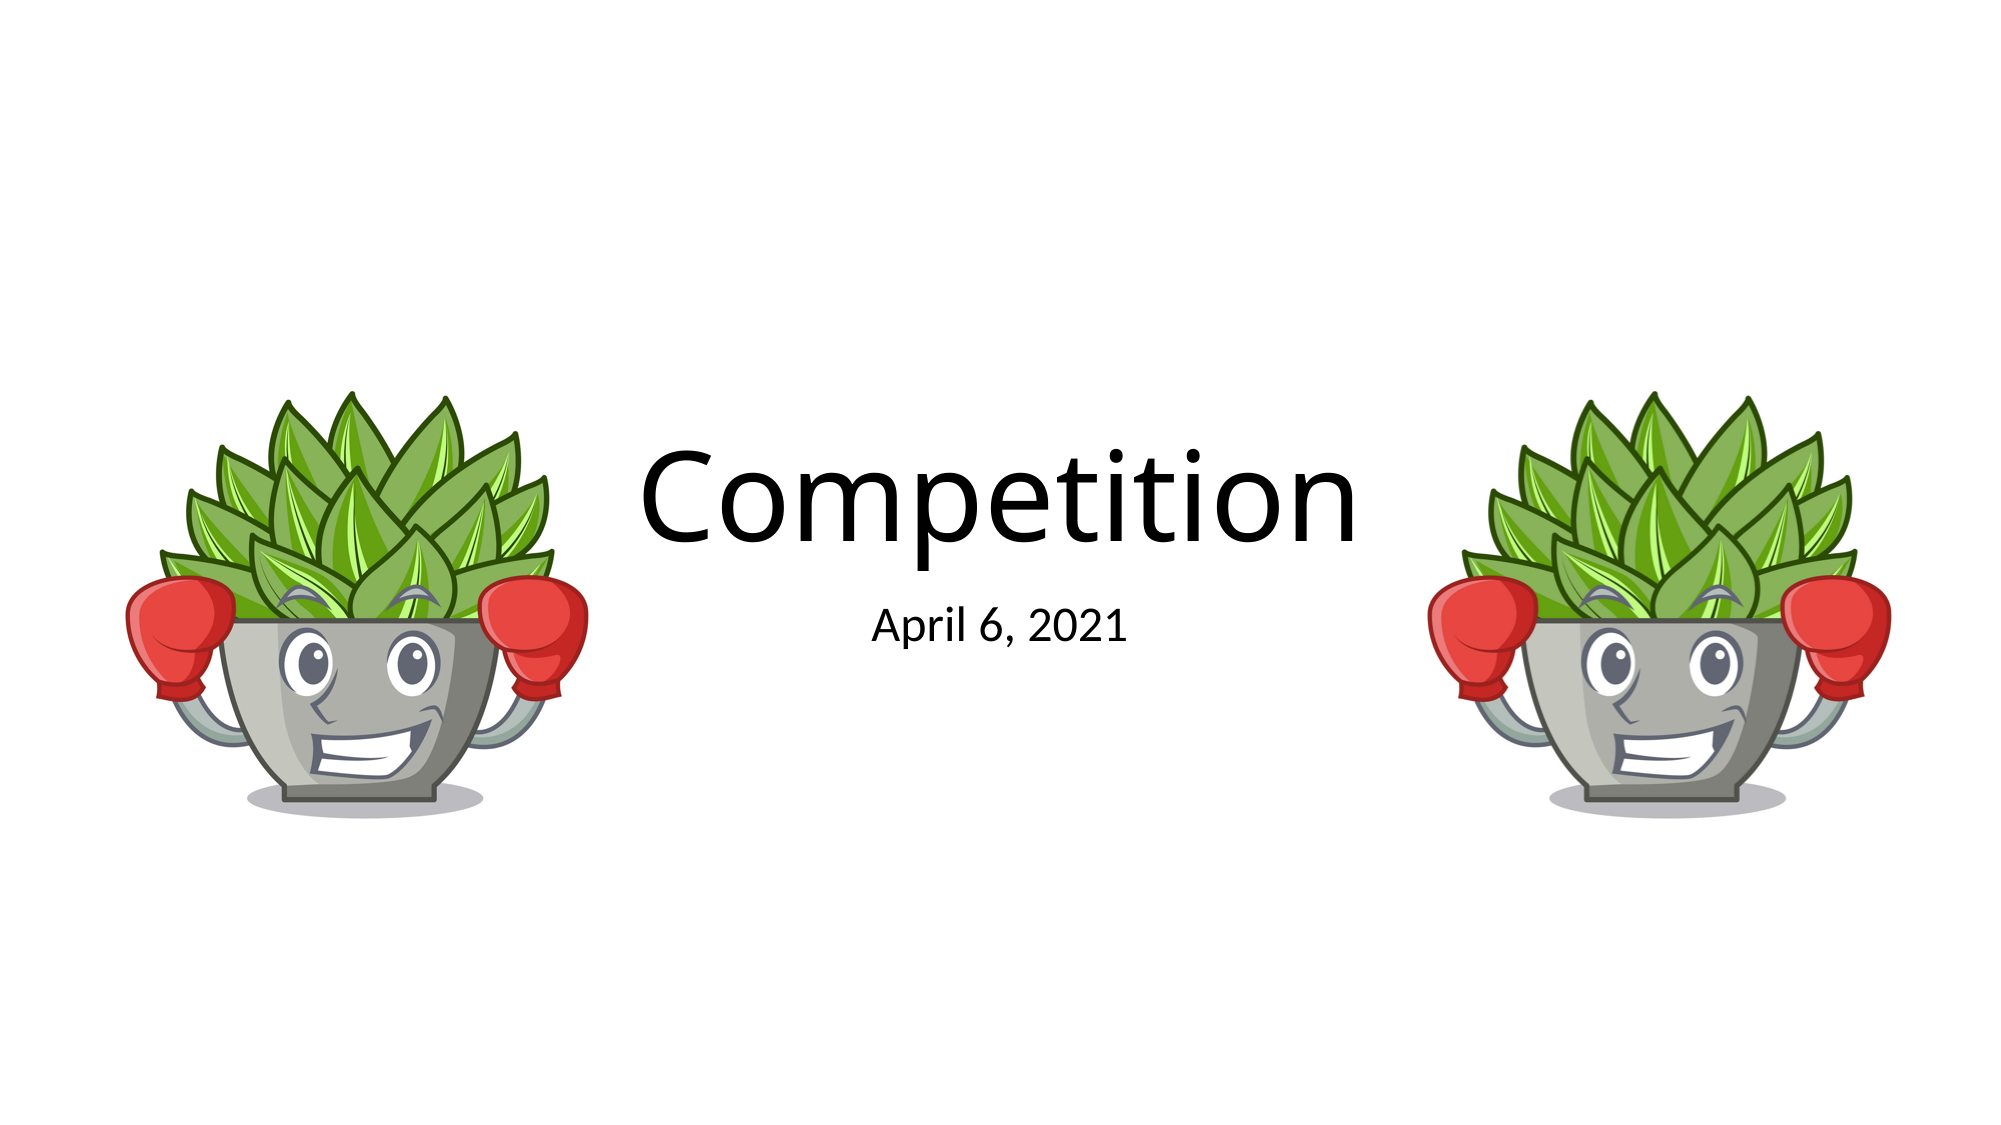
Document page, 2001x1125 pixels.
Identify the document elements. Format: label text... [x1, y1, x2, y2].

picture [1390, 351, 1912, 831]
picture [88, 351, 610, 831]
title Competition [249, 184, 1750, 576]
subtitle April 6, 2021 [249, 590, 1750, 863]
